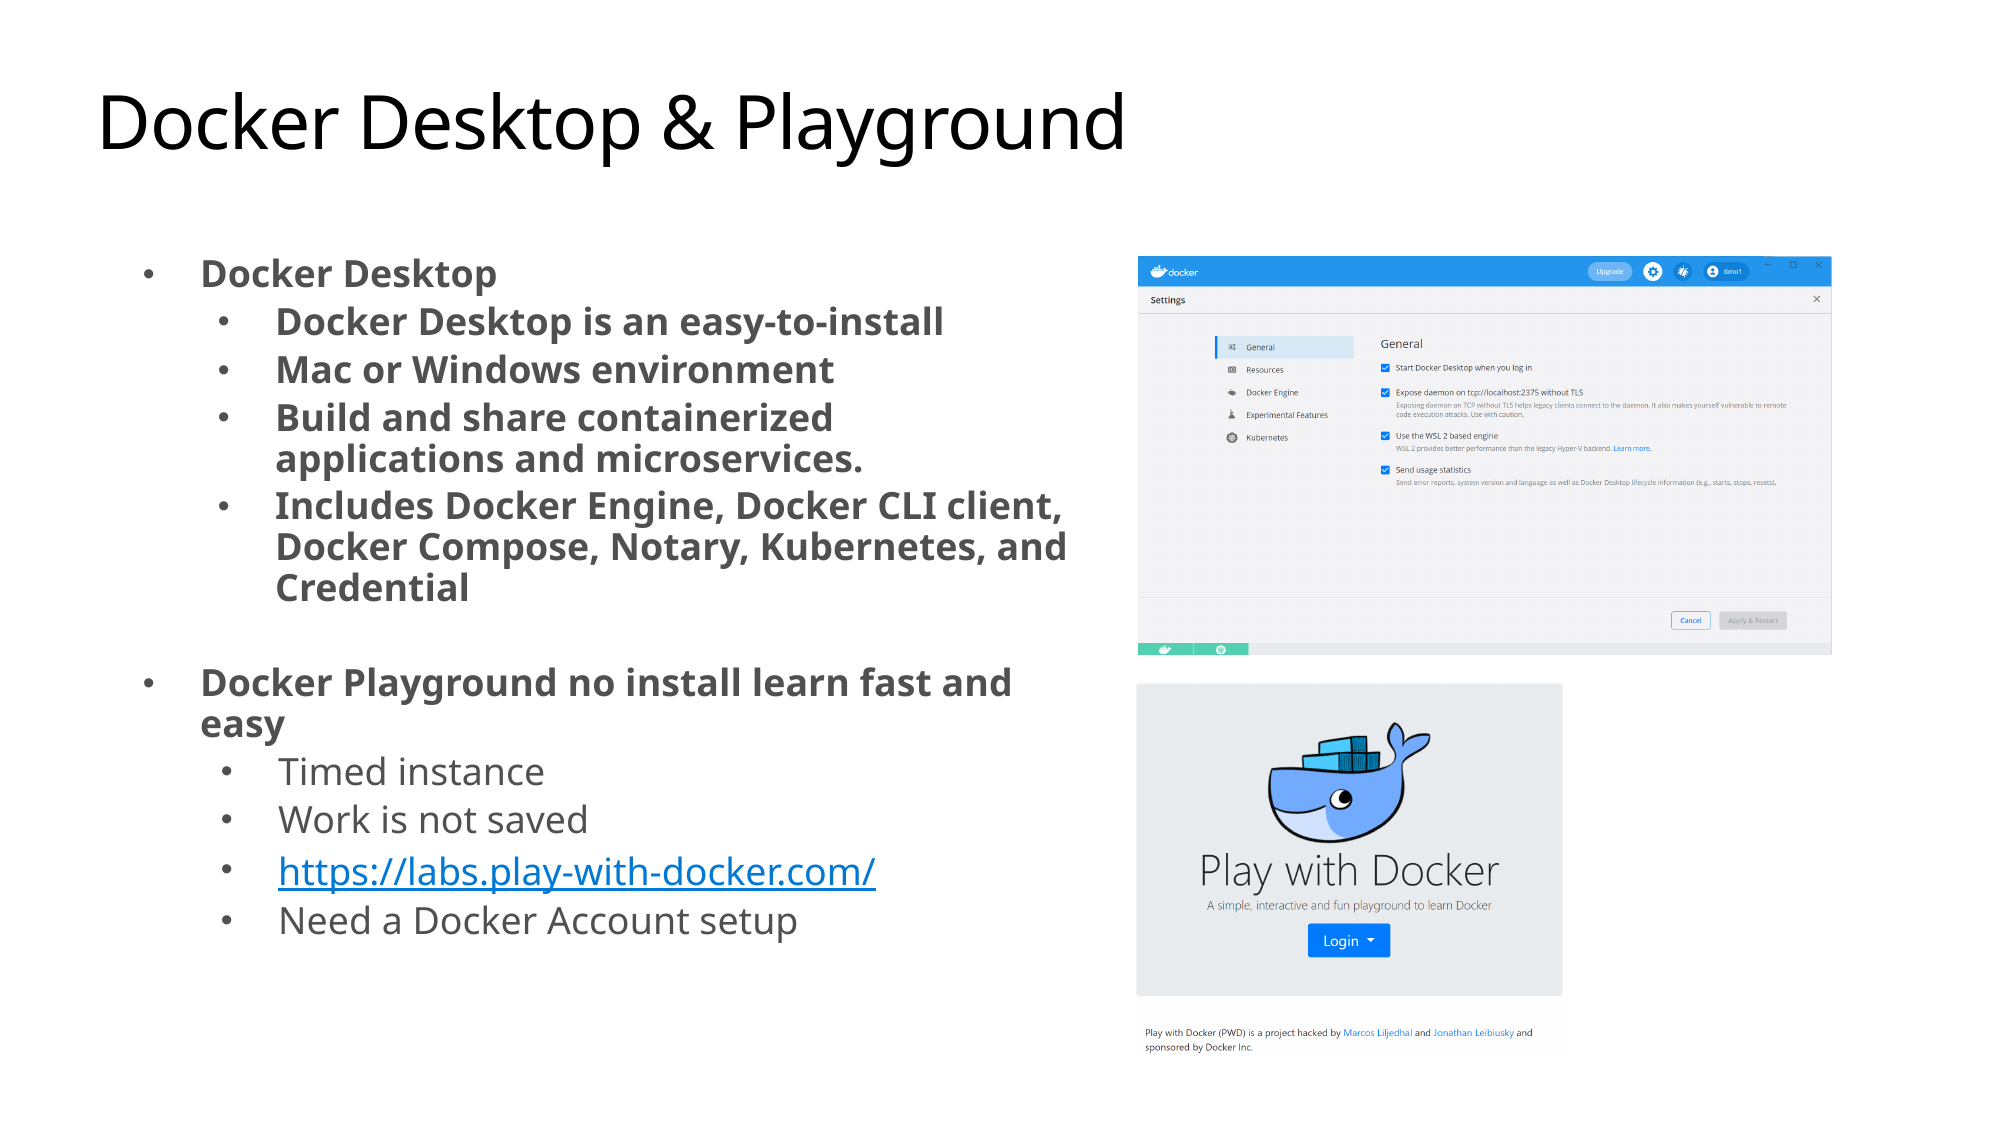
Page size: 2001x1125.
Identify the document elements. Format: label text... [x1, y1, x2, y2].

picture [1130, 678, 1566, 1059]
text_box Docker Desktop Docker Desktop is an easy-to-install Mac or Windows environment Build and share containerized applications and microservices. Includes Docker Engine, Docker CLI client, Docker Compose, Notary, Kubernetes, and Credential Docker Playground no install learn fast and easy Timed instance Work is not saved https://labs.play-with-docker.com/ Need a Docker Account setup [112, 230, 1103, 968]
title Docker Desktop & Playground [96, 75, 1904, 257]
picture [1138, 256, 1832, 656]
